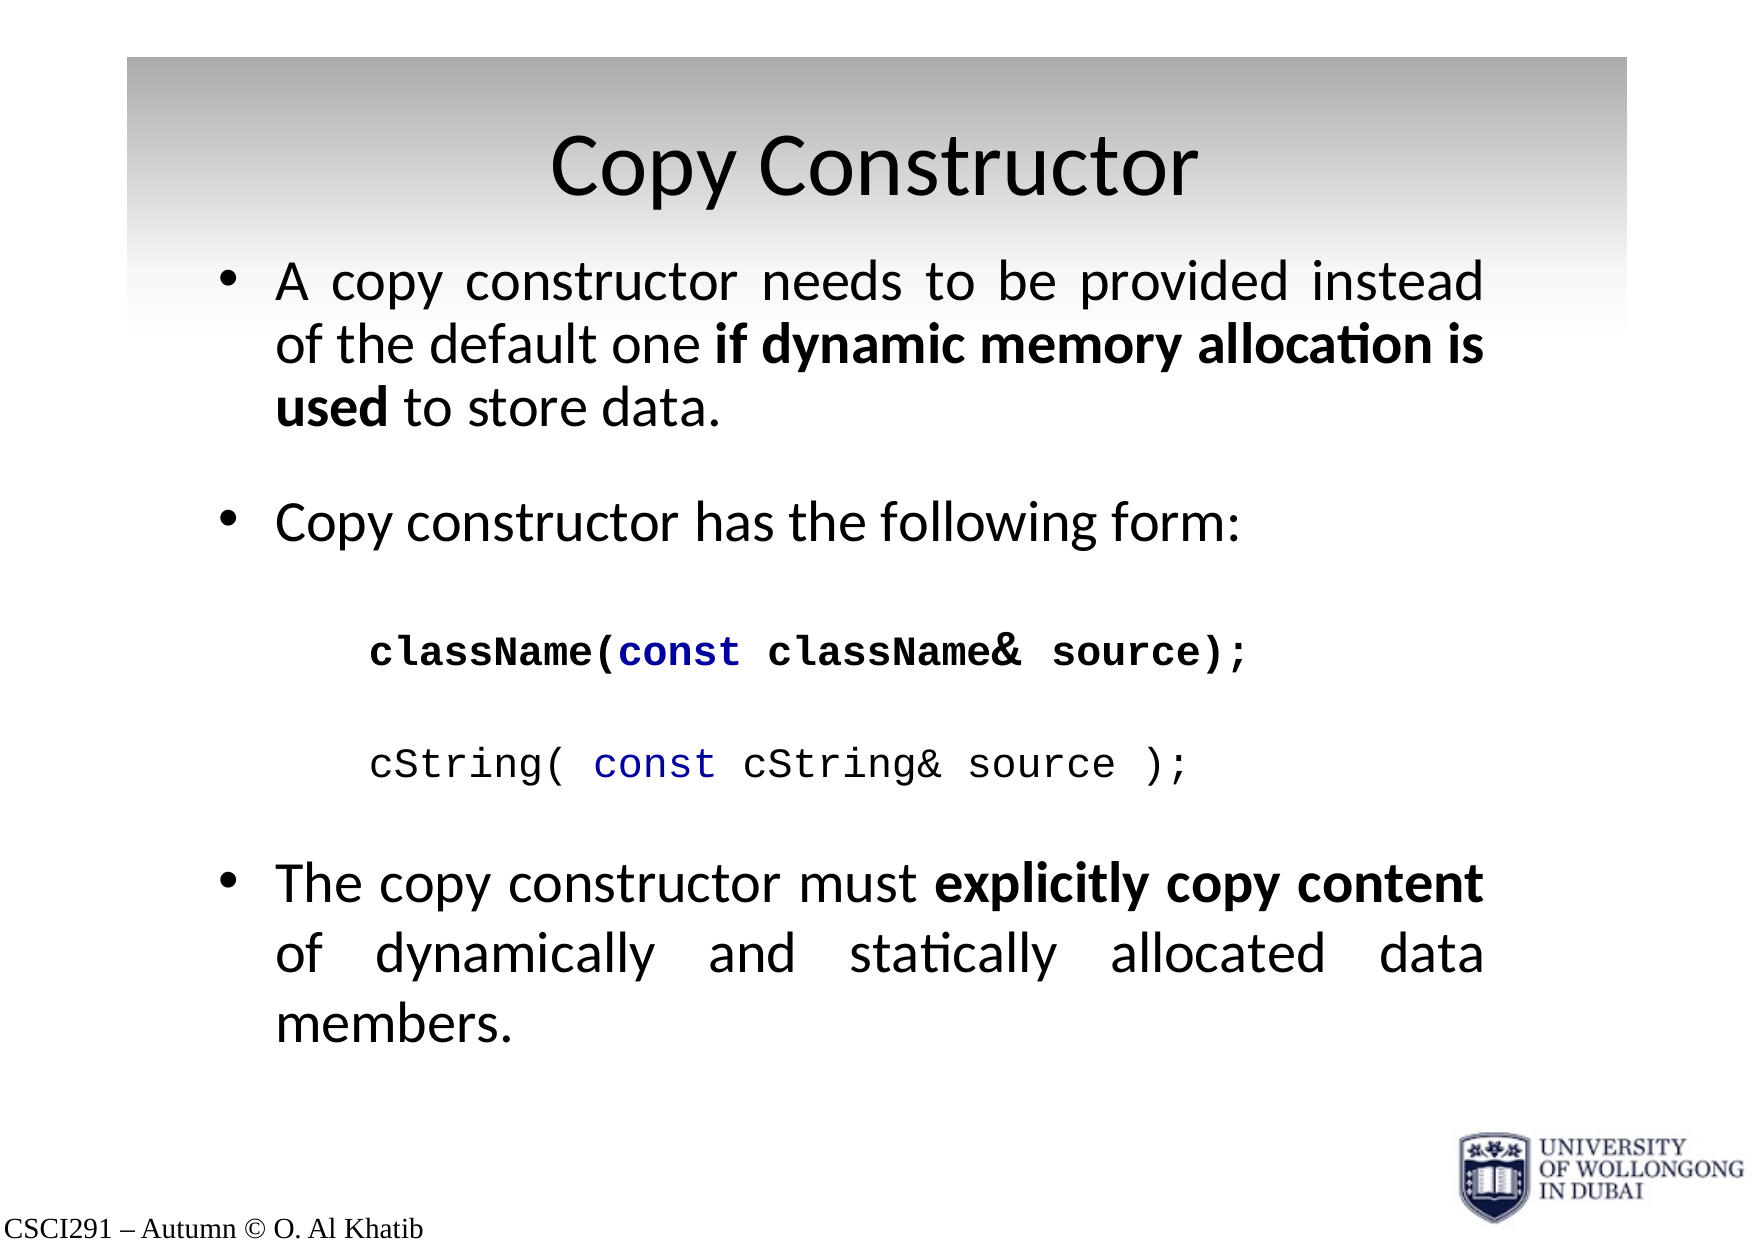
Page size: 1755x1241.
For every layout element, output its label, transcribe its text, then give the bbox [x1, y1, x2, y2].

text_box A copy constructor needs to be provided instead of the default one if dynamic memory allocation is used to store data. Copy constructor has the following form: className(const className& source); cString( const cString& source ); The copy constructor must explicitly copy content of dynamically and statically allocated data members. [216, 249, 1528, 1125]
title Copy Constructor [253, 95, 1491, 249]
picture [127, 57, 1755, 1233]
